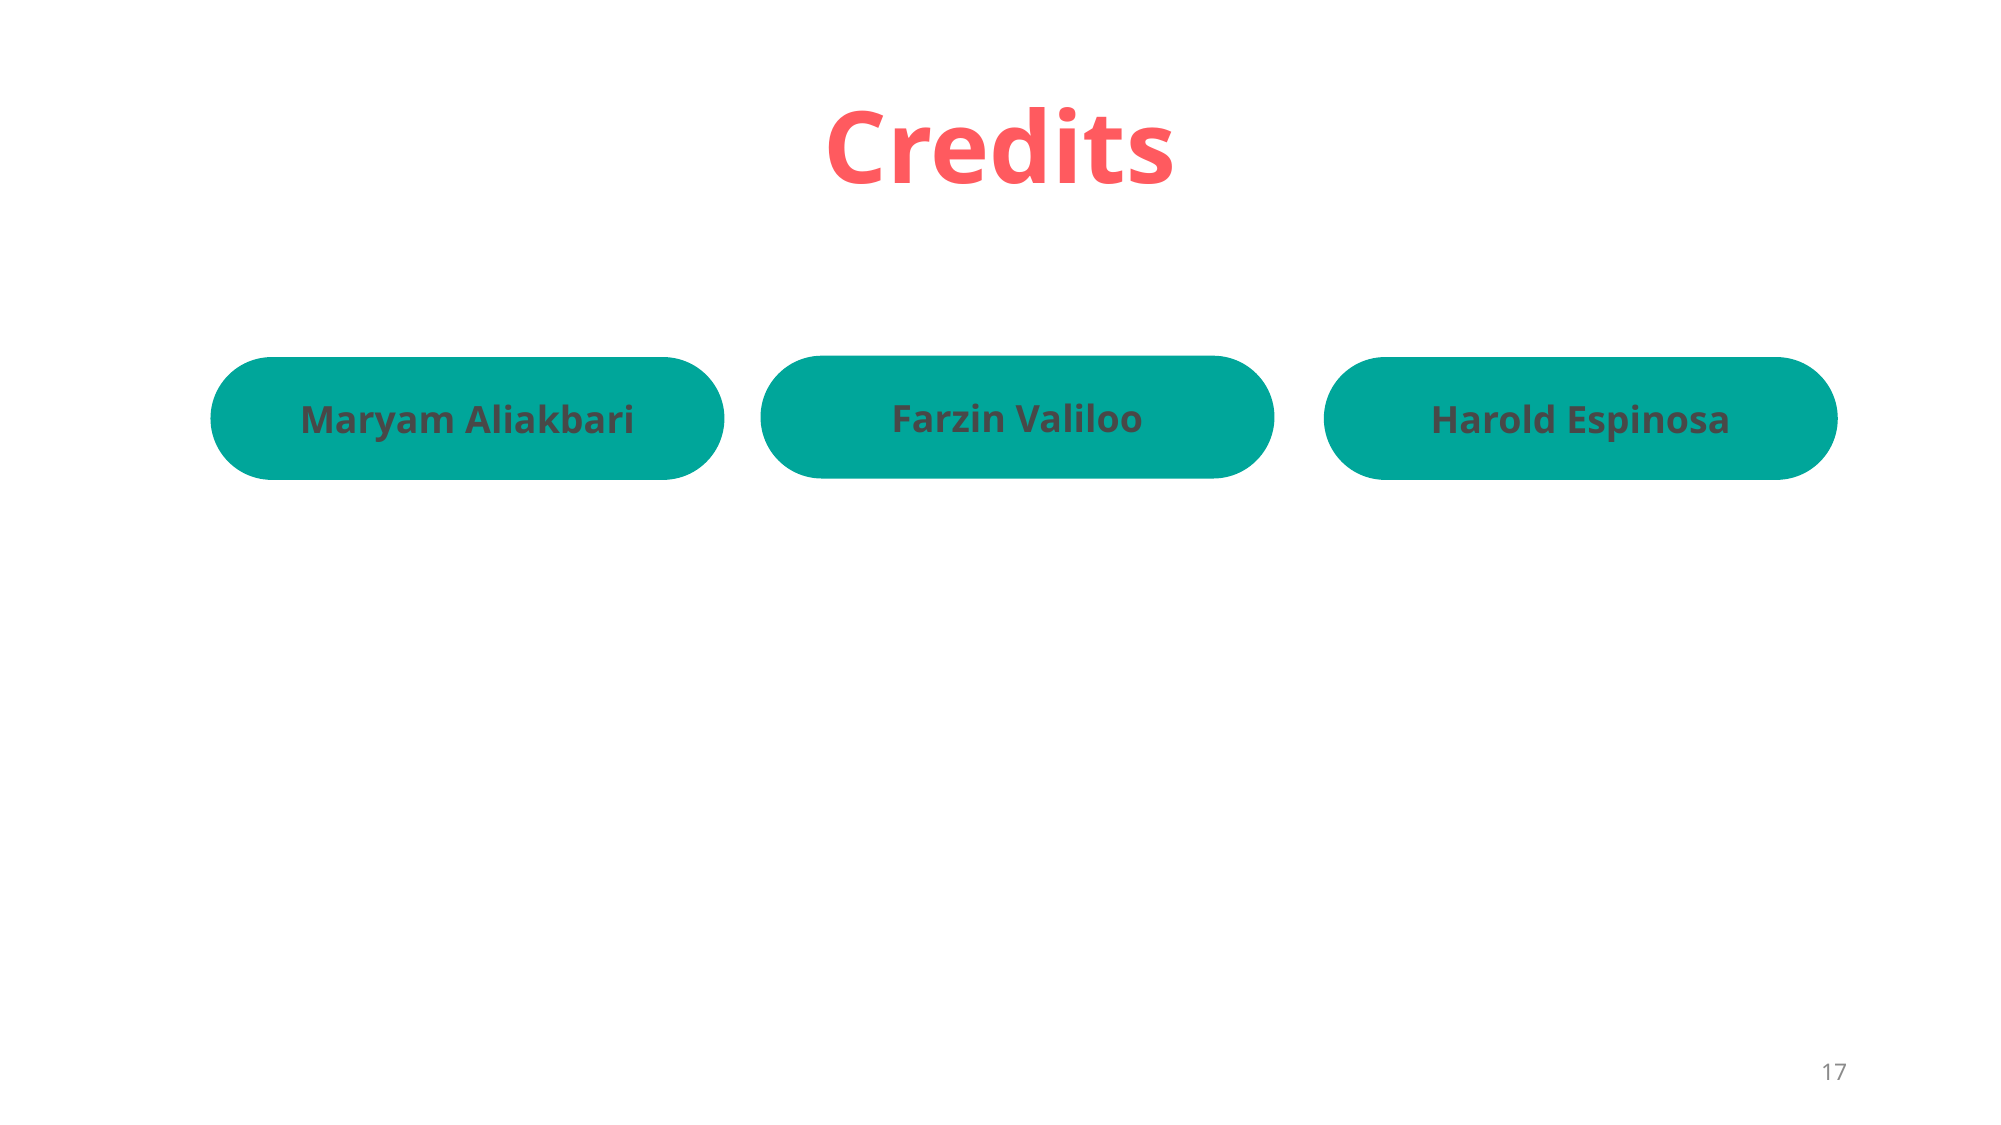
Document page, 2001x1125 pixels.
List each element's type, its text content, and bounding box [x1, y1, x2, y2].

text_box Farzin Valiloo [759, 354, 1276, 480]
title Credits [162, 89, 1838, 213]
slide_number 17 [1412, 1042, 1863, 1103]
text_box Maryam Aliakbari [209, 356, 726, 481]
text_box Harold Espinosa [1322, 356, 1839, 481]
